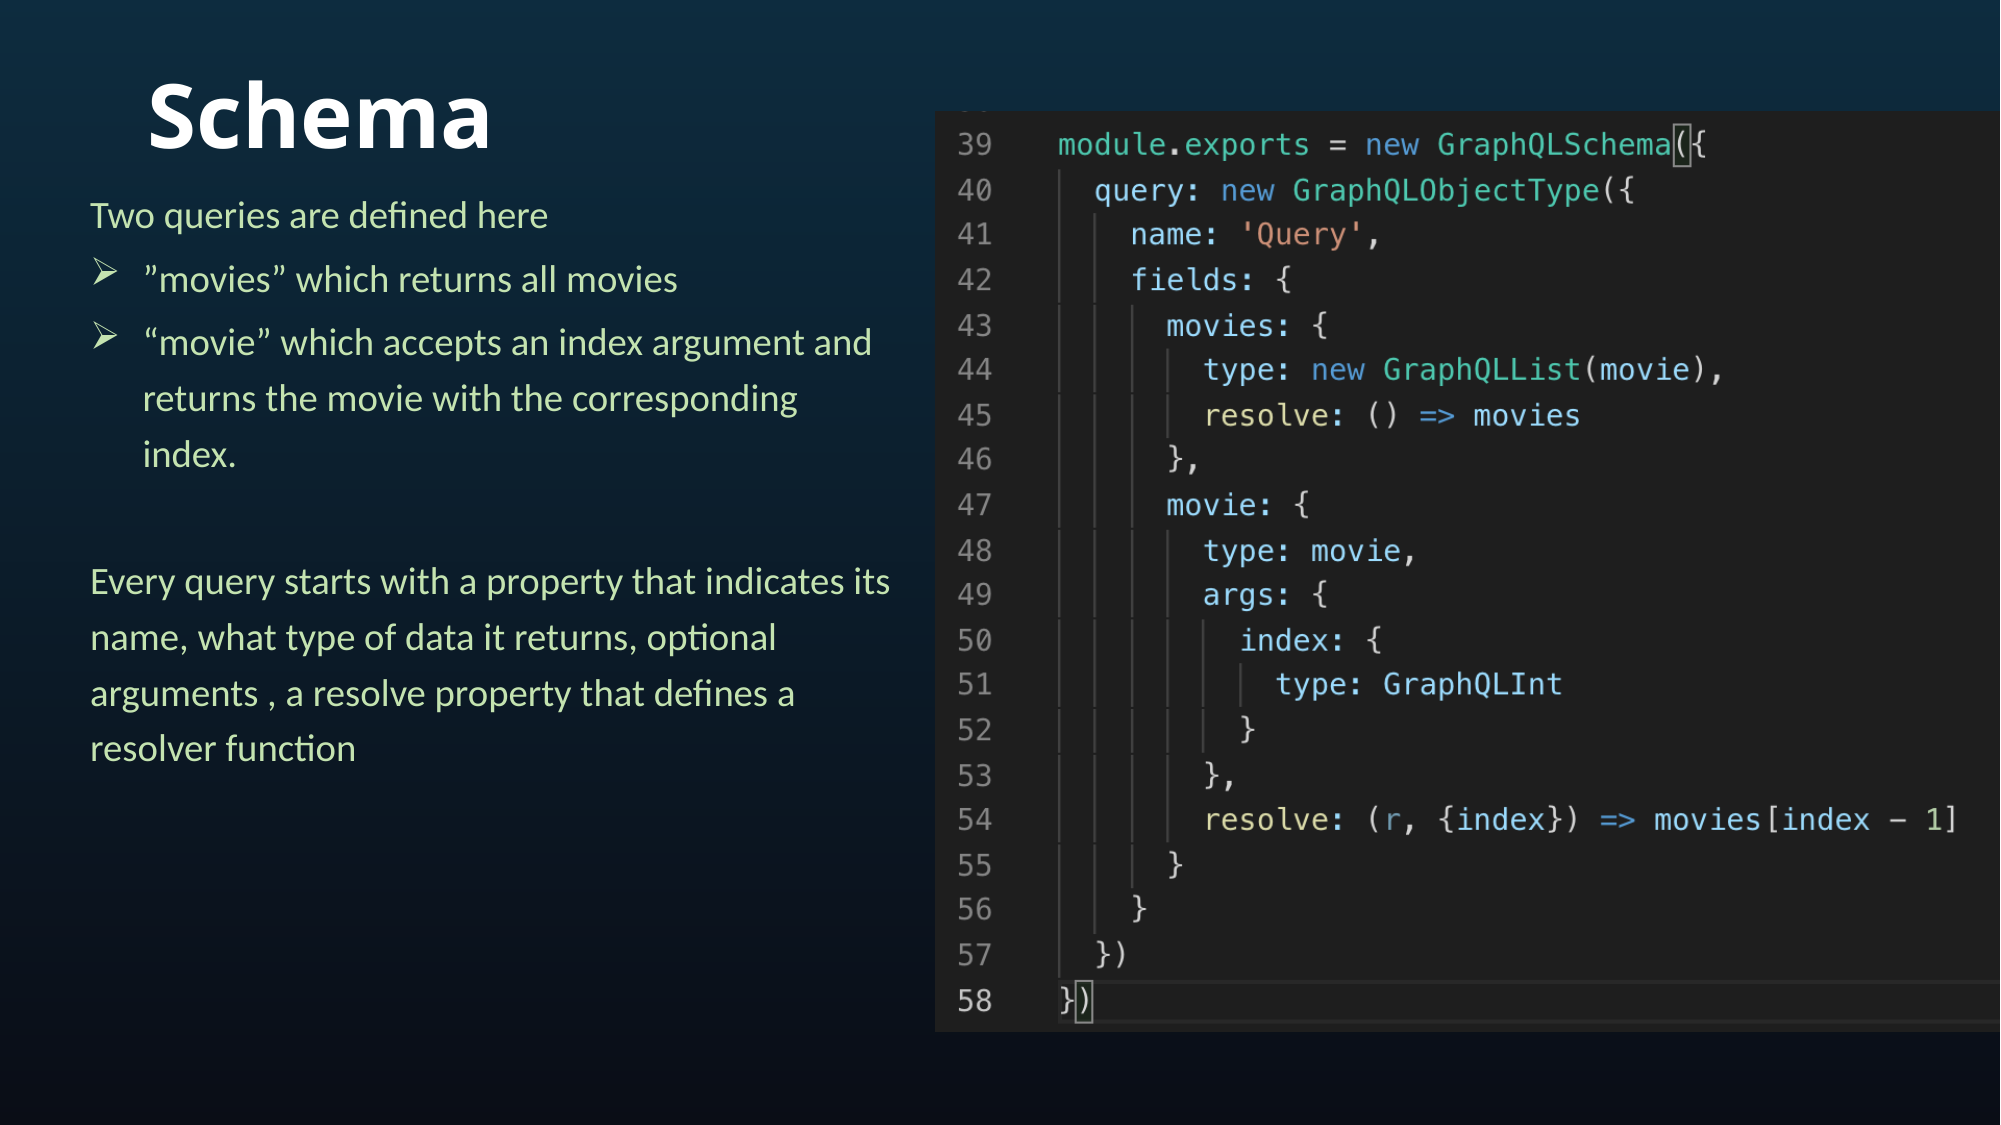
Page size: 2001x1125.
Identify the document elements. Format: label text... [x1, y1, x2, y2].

title Schema [132, 36, 1858, 203]
text_box Two queries are defined here ”movies” which returns all movies “movie” which accepts an index argument and returns the movie with the corresponding index. Every query starts with a property that indicates its name, what type of data it returns, optional arguments , a resolve property that defines a resolver function [75, 173, 913, 780]
picture [935, 111, 2000, 1033]
